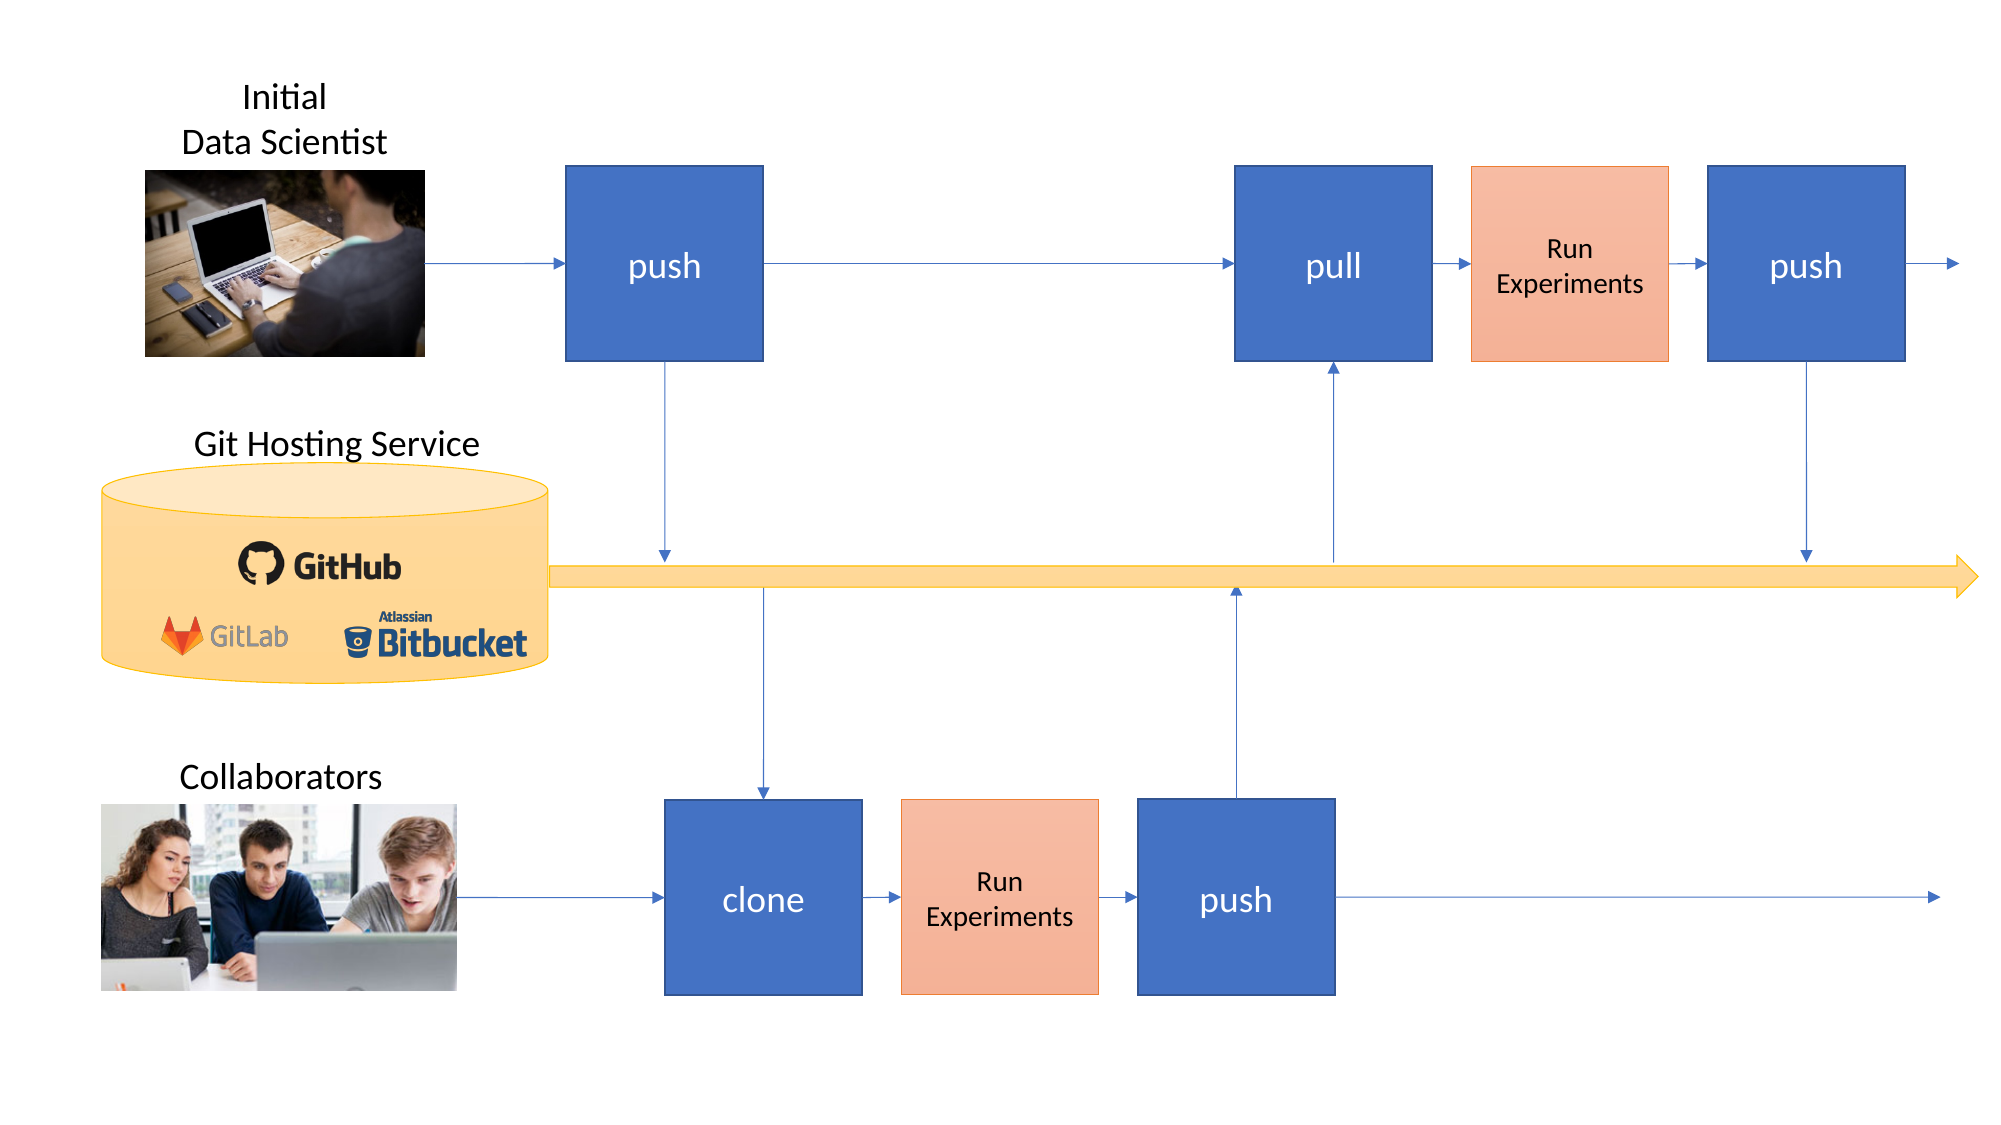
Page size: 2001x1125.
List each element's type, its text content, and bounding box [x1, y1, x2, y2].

text_box Run Experiments [1471, 166, 1669, 362]
text_box [549, 554, 1979, 599]
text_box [145, 64, 425, 357]
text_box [101, 744, 457, 991]
text_box pull [1234, 165, 1433, 362]
text_box clone [664, 799, 863, 996]
text_box push [1707, 165, 1906, 362]
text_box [101, 411, 548, 684]
text_box push [565, 165, 764, 362]
text_box push [1137, 798, 1336, 996]
text_box Run Experiments [901, 799, 1099, 995]
